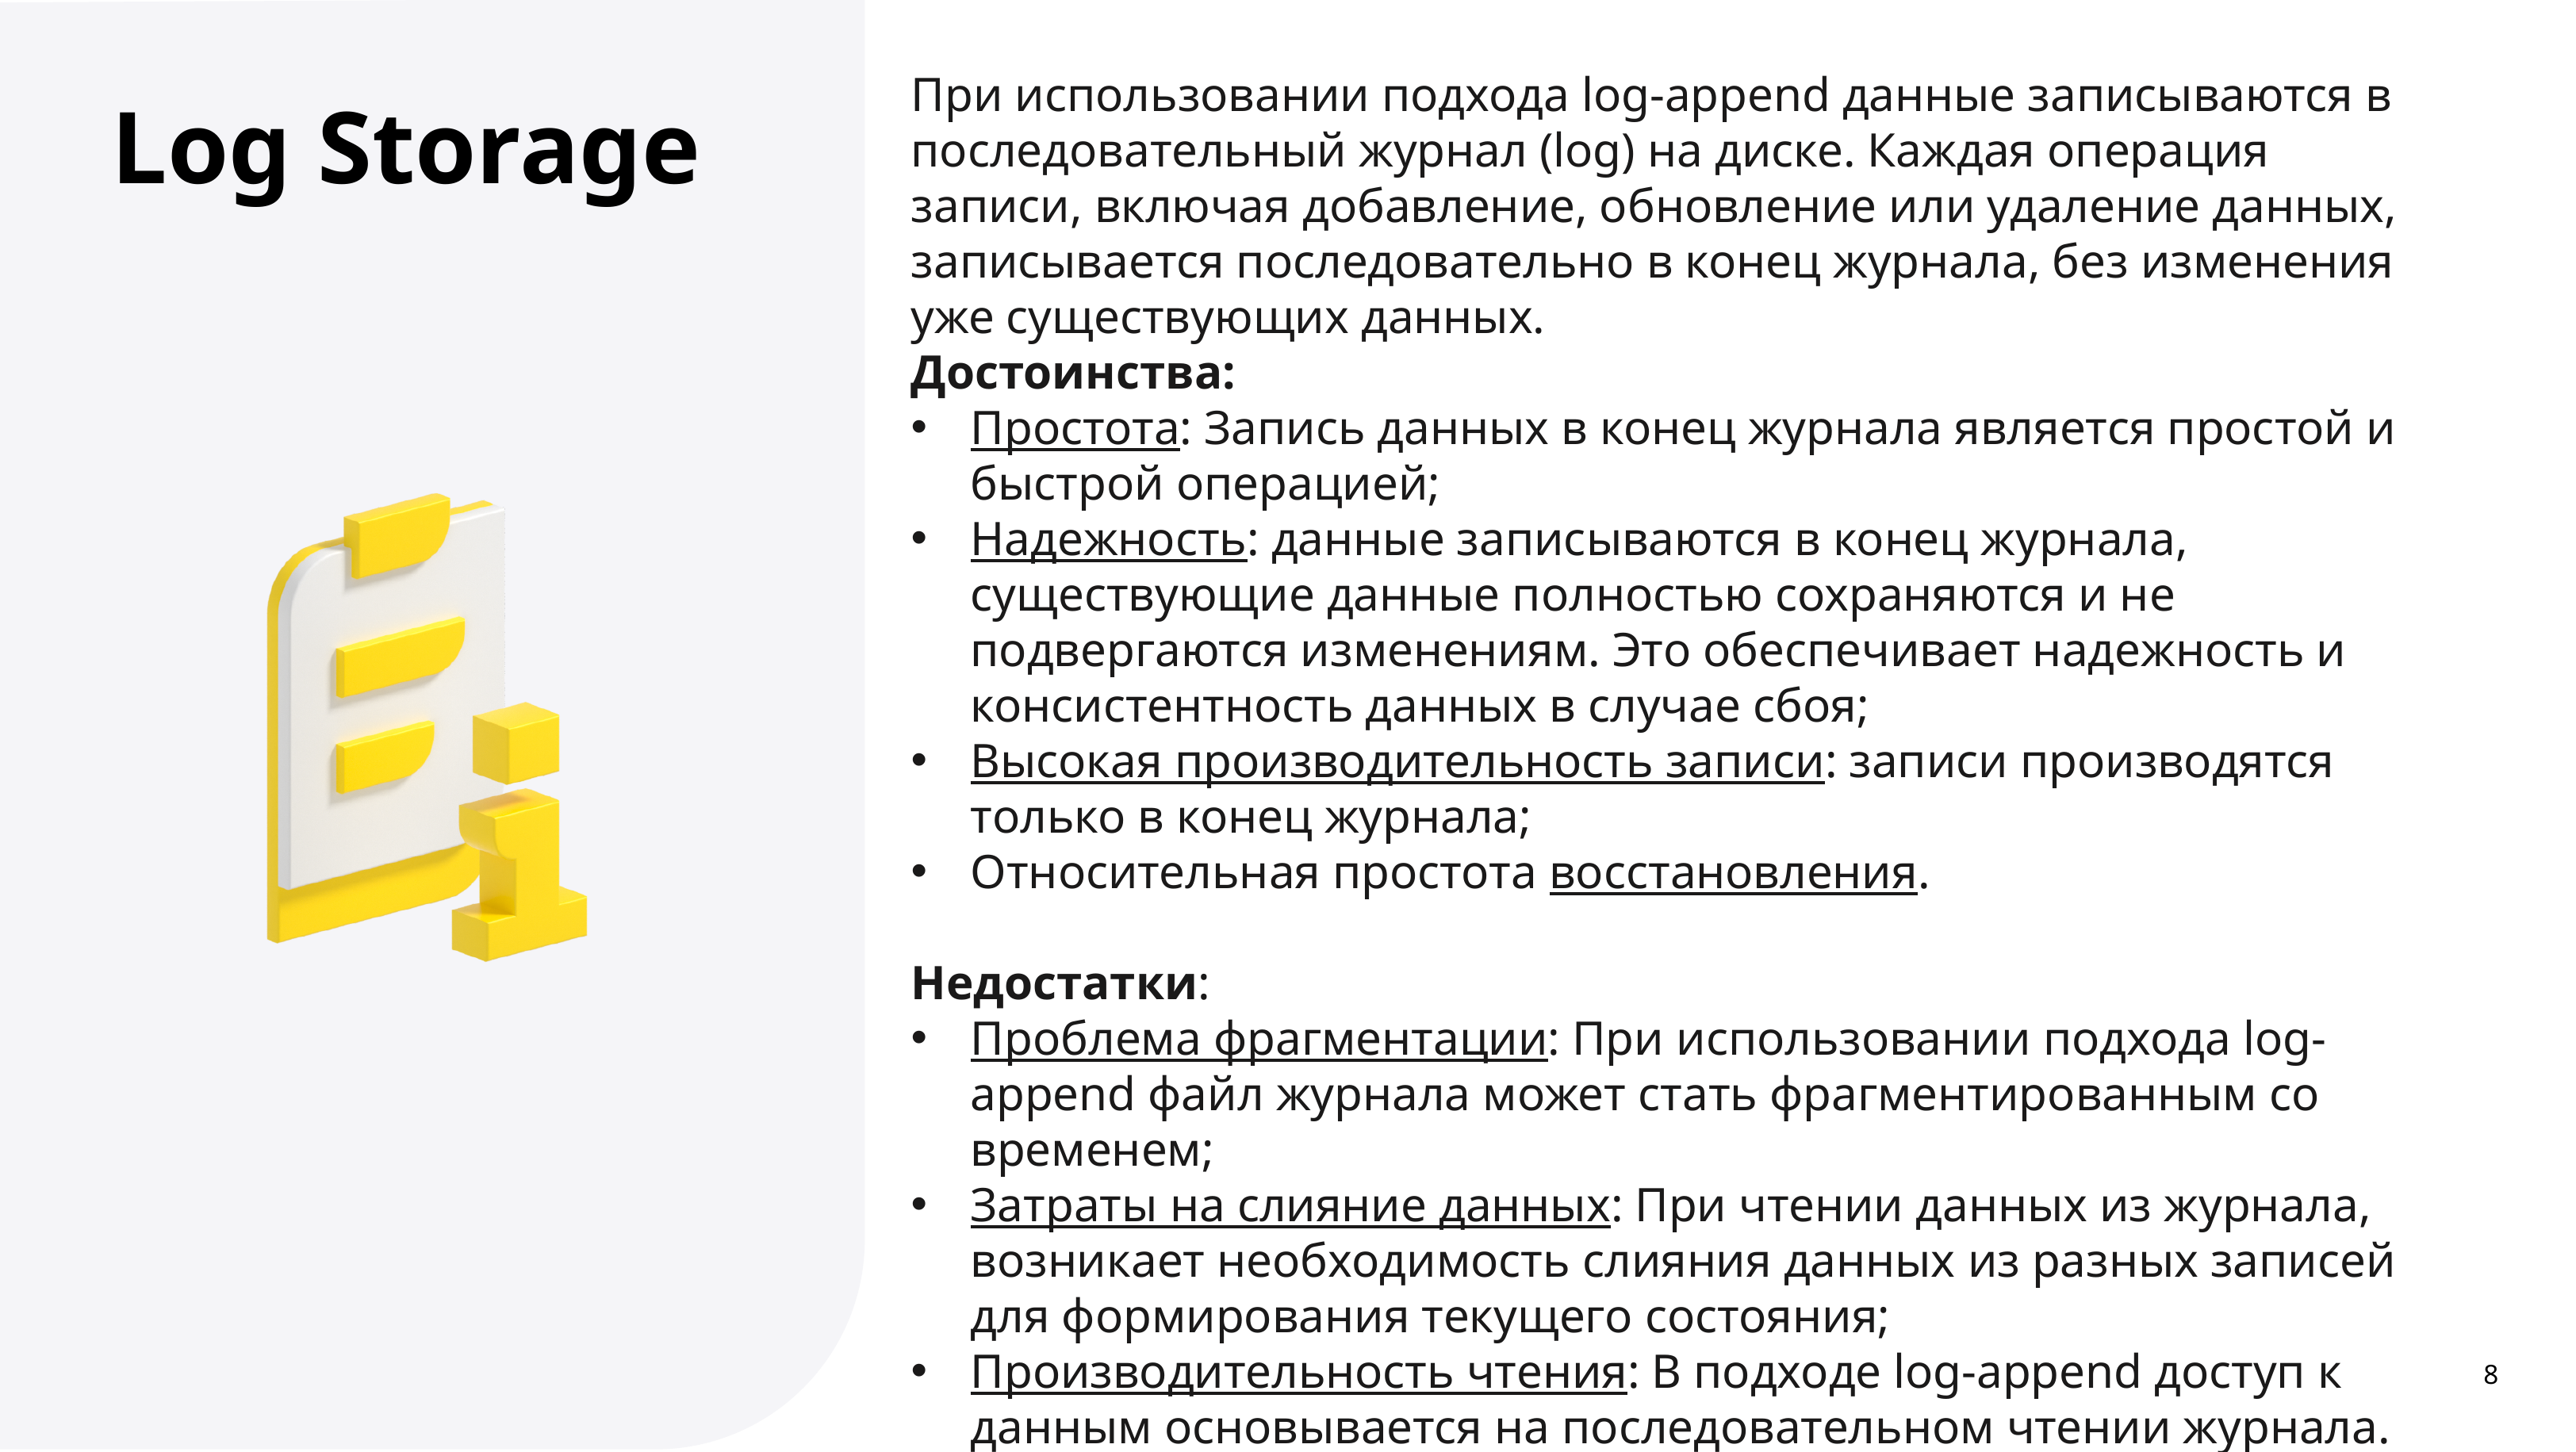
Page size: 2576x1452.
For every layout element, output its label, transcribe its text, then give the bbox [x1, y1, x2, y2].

text_box Log Storage [109, 87, 813, 319]
slide_number 8 [2409, 1348, 2510, 1404]
picture [79, 319, 845, 1085]
text_box При использовании подхода log-append данные записываются в последовательный журнал (log) на диске. Каждая операция записи, включая добавление, обновление или удаление данных, записывается последовательно в конец журнала, без изменения уже существующих данных. Достоинства: Простота: Запись данных в конец журнала является простой и быстрой операцией; Надежность: данные записываются в конец журнала, существующие данные полностью сохраняются и не подвергаются изменениям. Это обеспечивает надежность и консистентность данных в случае сбоя; Высокая производительность записи: записи производятся только в конец журнала; Относительная простота восстановления. Недостатки: Проблема фрагментации: При использовании подхода log-append файл журнала может стать фрагментированным со временем; Затраты на слияние данных: При чтении данных из журнала, возникает необходимость слияния данных из разных записей для формирования текущего состояния; Производительность чтения: В подходе log-append доступ к данным основывается на последовательном чтении журнала. [905, 59, 2409, 1452]
